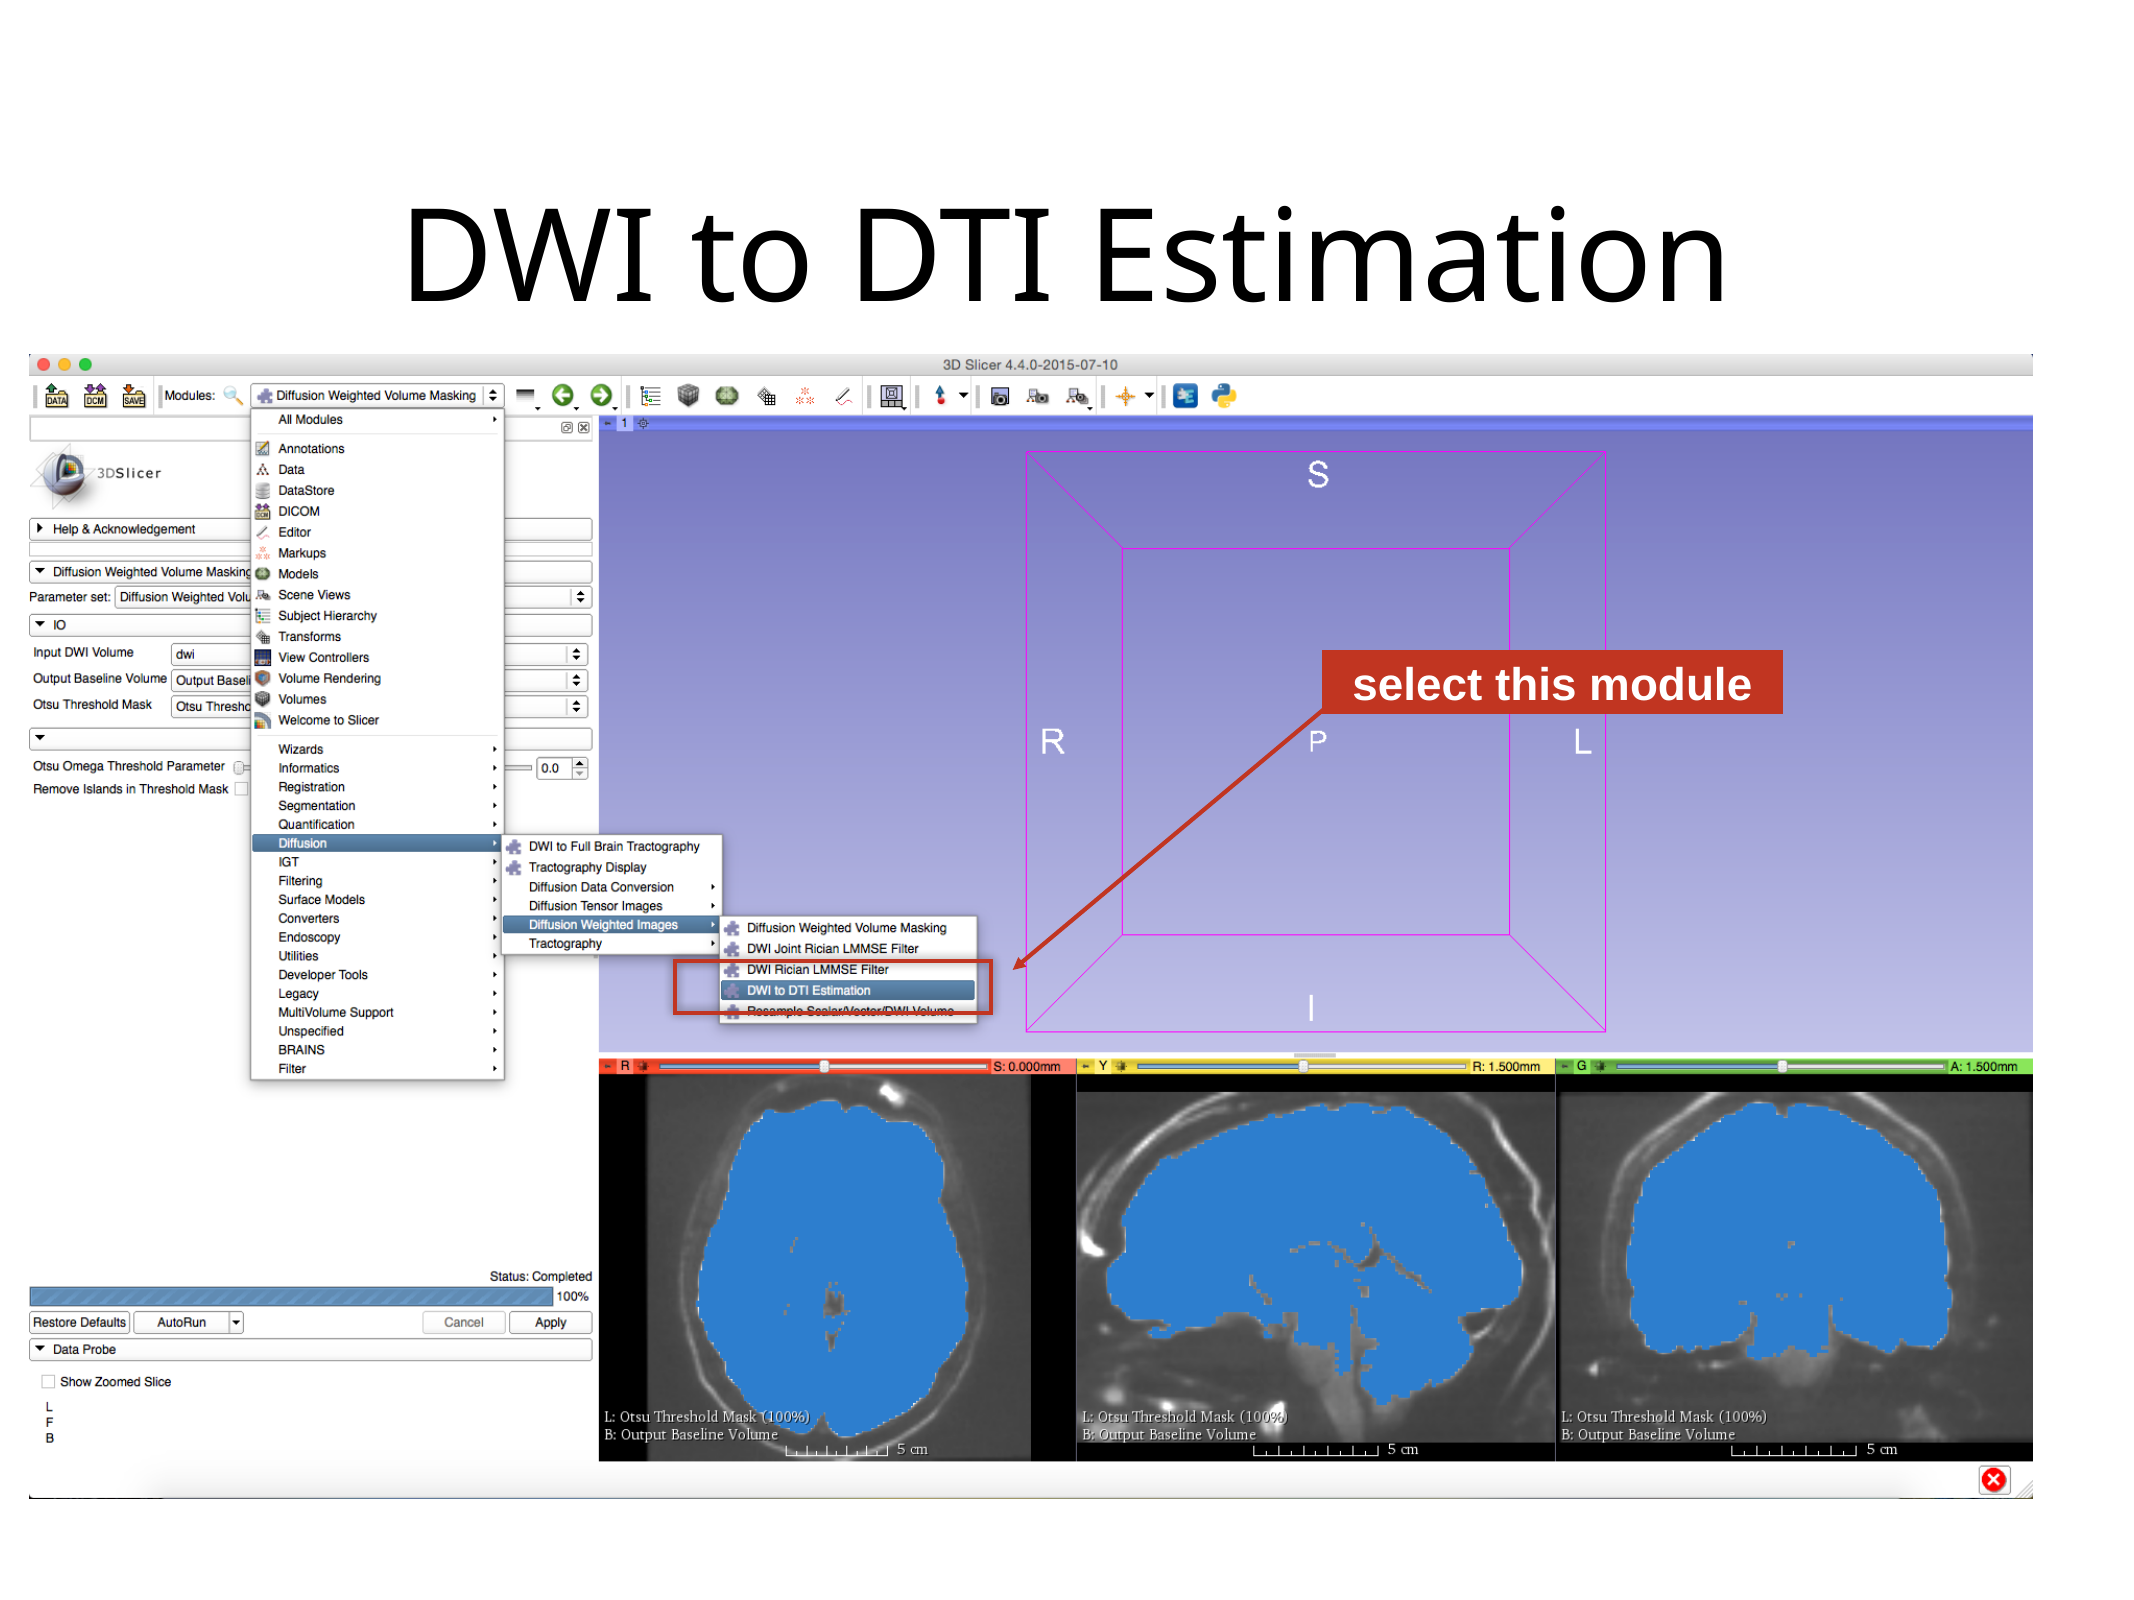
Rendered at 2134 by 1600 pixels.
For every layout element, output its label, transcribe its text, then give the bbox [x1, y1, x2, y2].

title DWI to DTI Estimation [155, 72, 1978, 346]
picture [29, 353, 2033, 1499]
